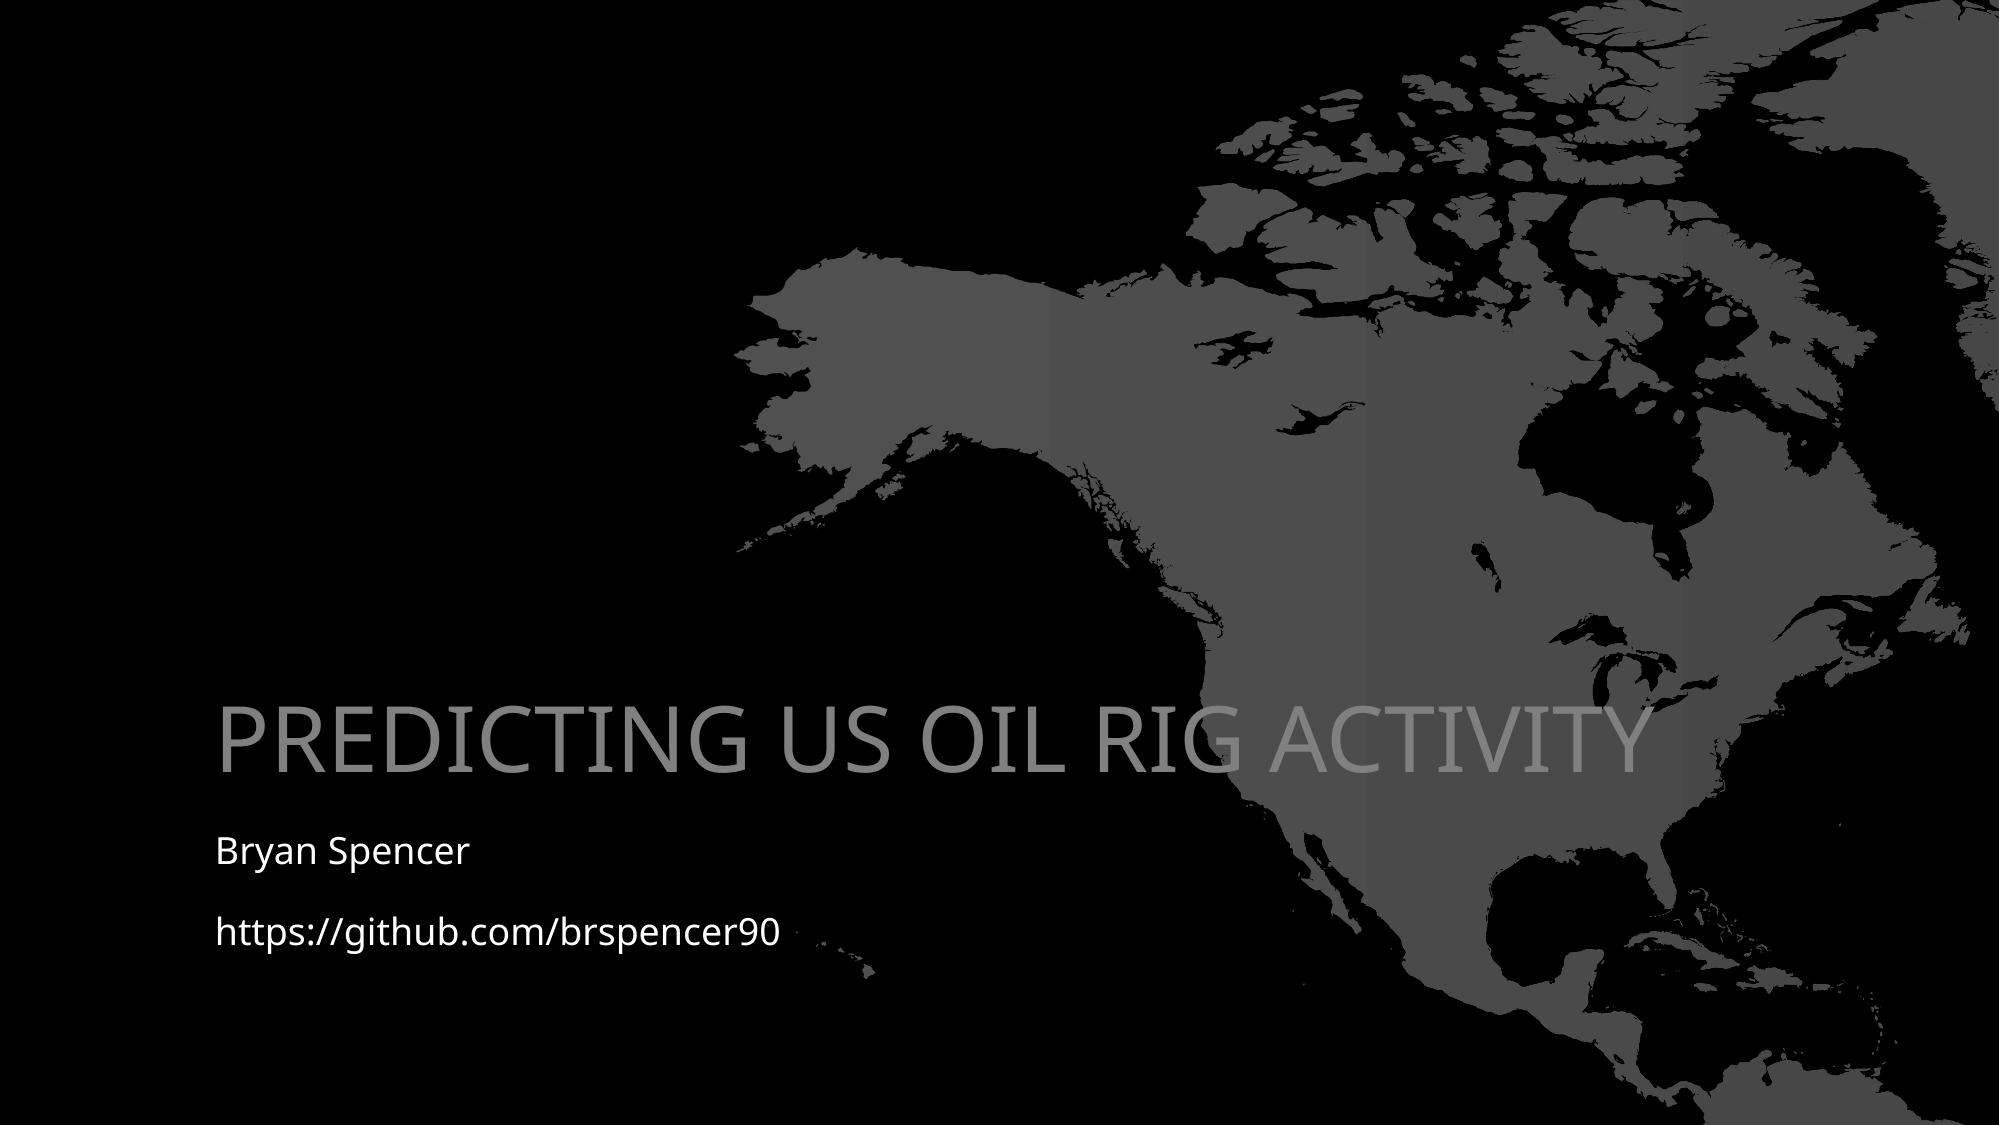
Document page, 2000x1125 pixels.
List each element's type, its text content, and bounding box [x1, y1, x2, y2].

subtitle Bryan Spencer https://github.com/brspencer90 [199, 825, 1488, 1013]
title Predicting US OIL rig ACTIVITY [199, 299, 1800, 800]
